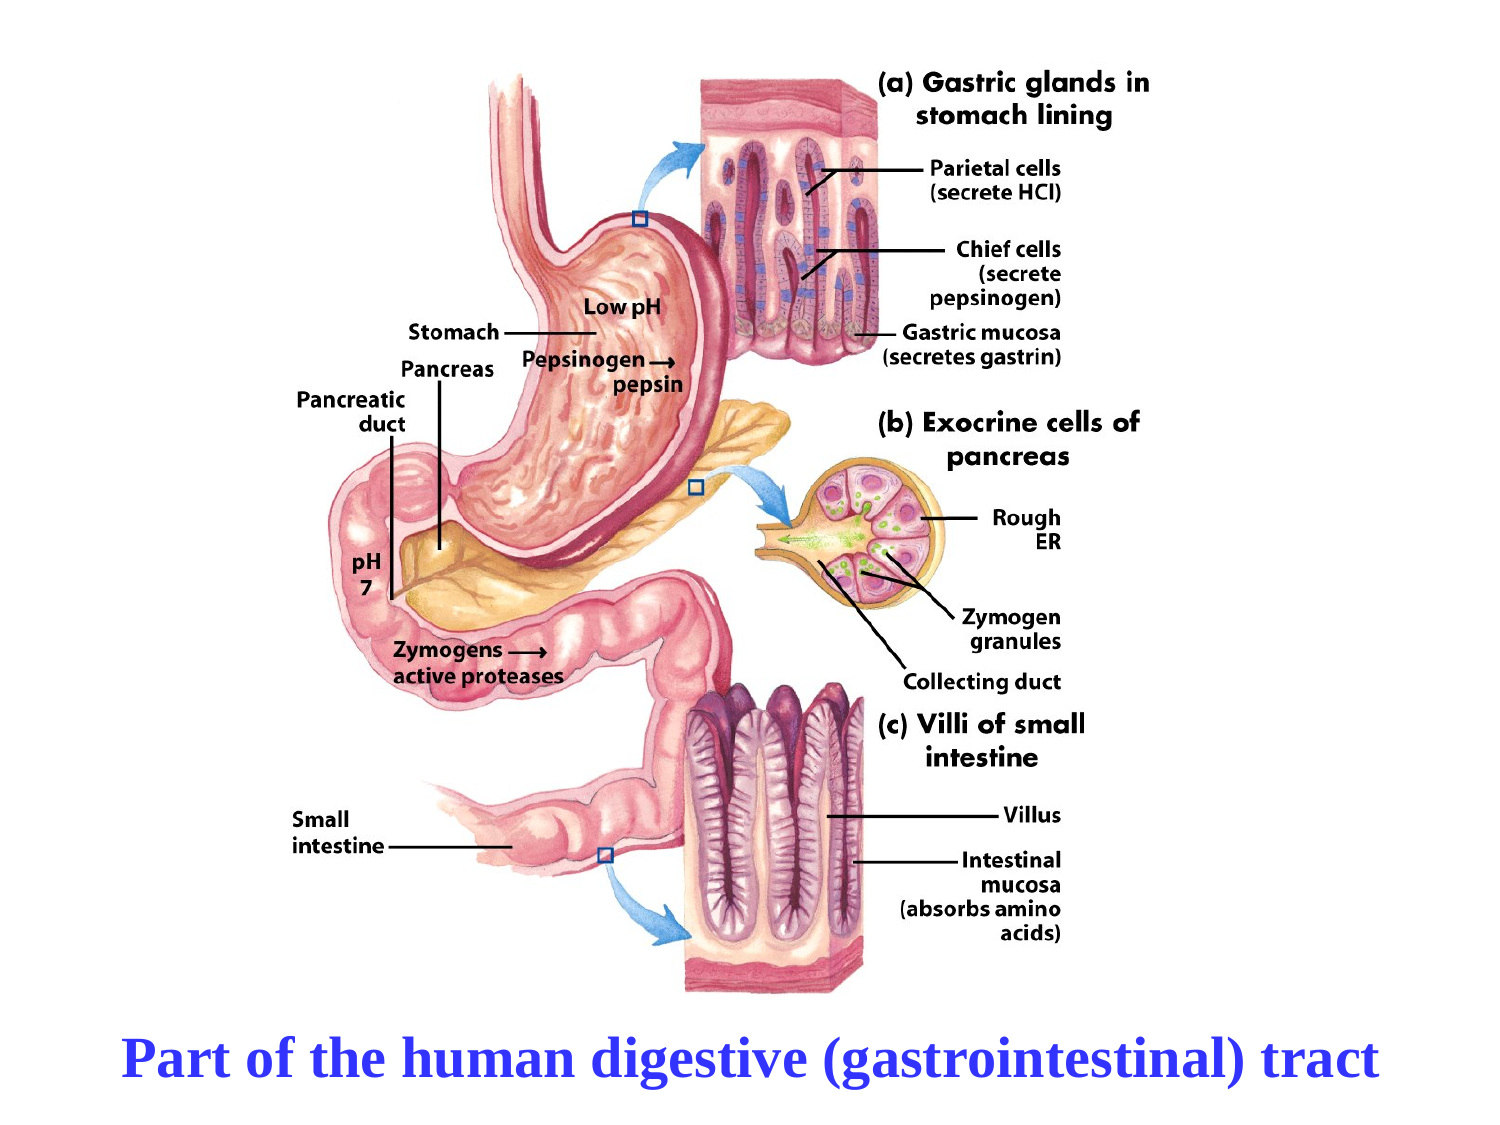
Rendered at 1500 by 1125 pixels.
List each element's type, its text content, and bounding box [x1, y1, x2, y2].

picture [281, 61, 1159, 1000]
text_box Part of the human digestive (gastrointestinal) tract [106, 1011, 1397, 1097]
